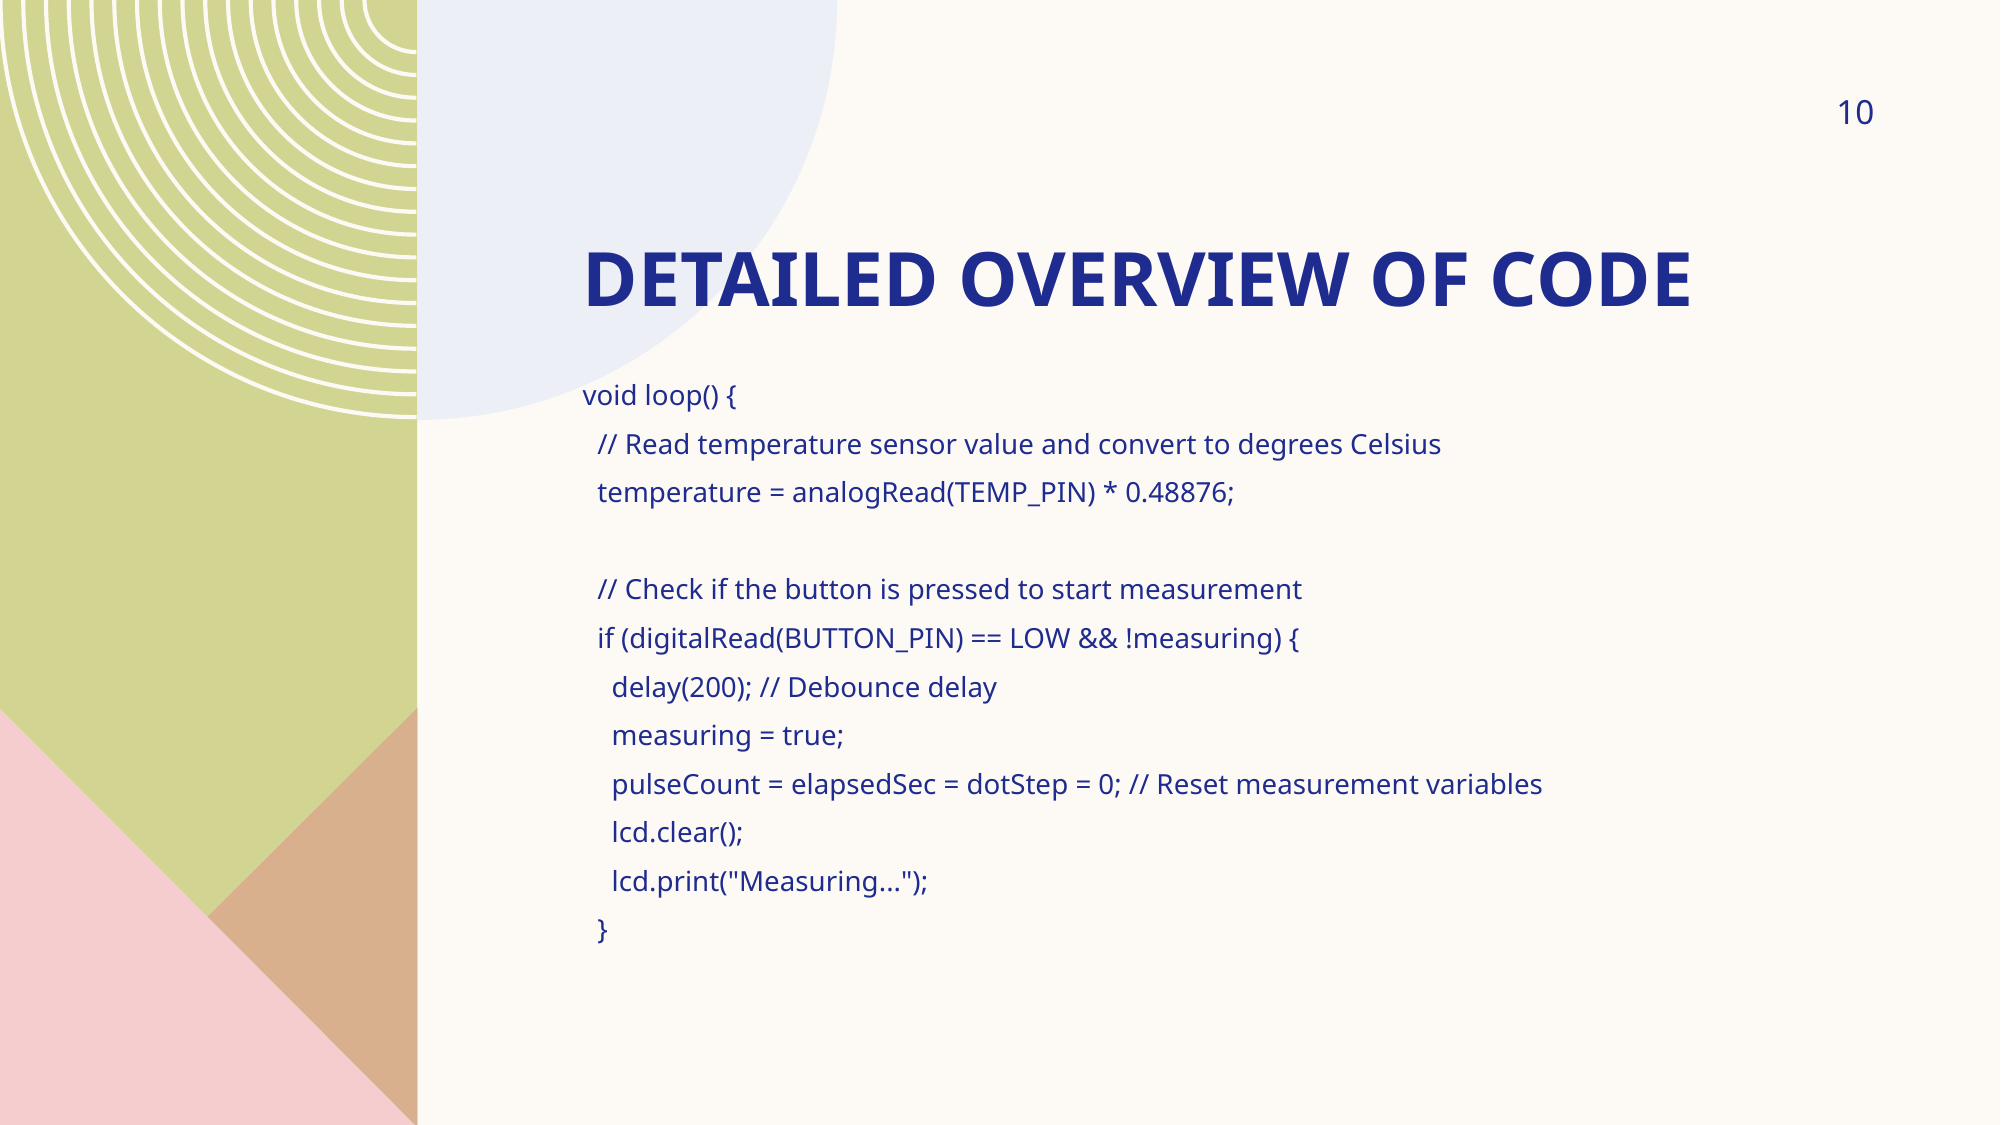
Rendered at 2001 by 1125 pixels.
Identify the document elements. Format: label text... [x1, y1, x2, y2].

slide_number 10 [1699, 75, 1875, 153]
title Detailed overview of code [567, 173, 1922, 322]
list void loop() { // Read temperature sensor value and convert to degrees Celsius temperature = analogRead(TEMP_PIN) * 0.48876; // Check if the button is pressed to start measurement if (digitalRead(BUTTON_PIN) == LOW && !measuring) { delay(200); // Debounce delay measuring = true; pulseCount = elapsedSec = dotStep = 0; // Reset measurement variables lcd.clear(); lcd.print("Measuring..."); } [567, 377, 1875, 952]
